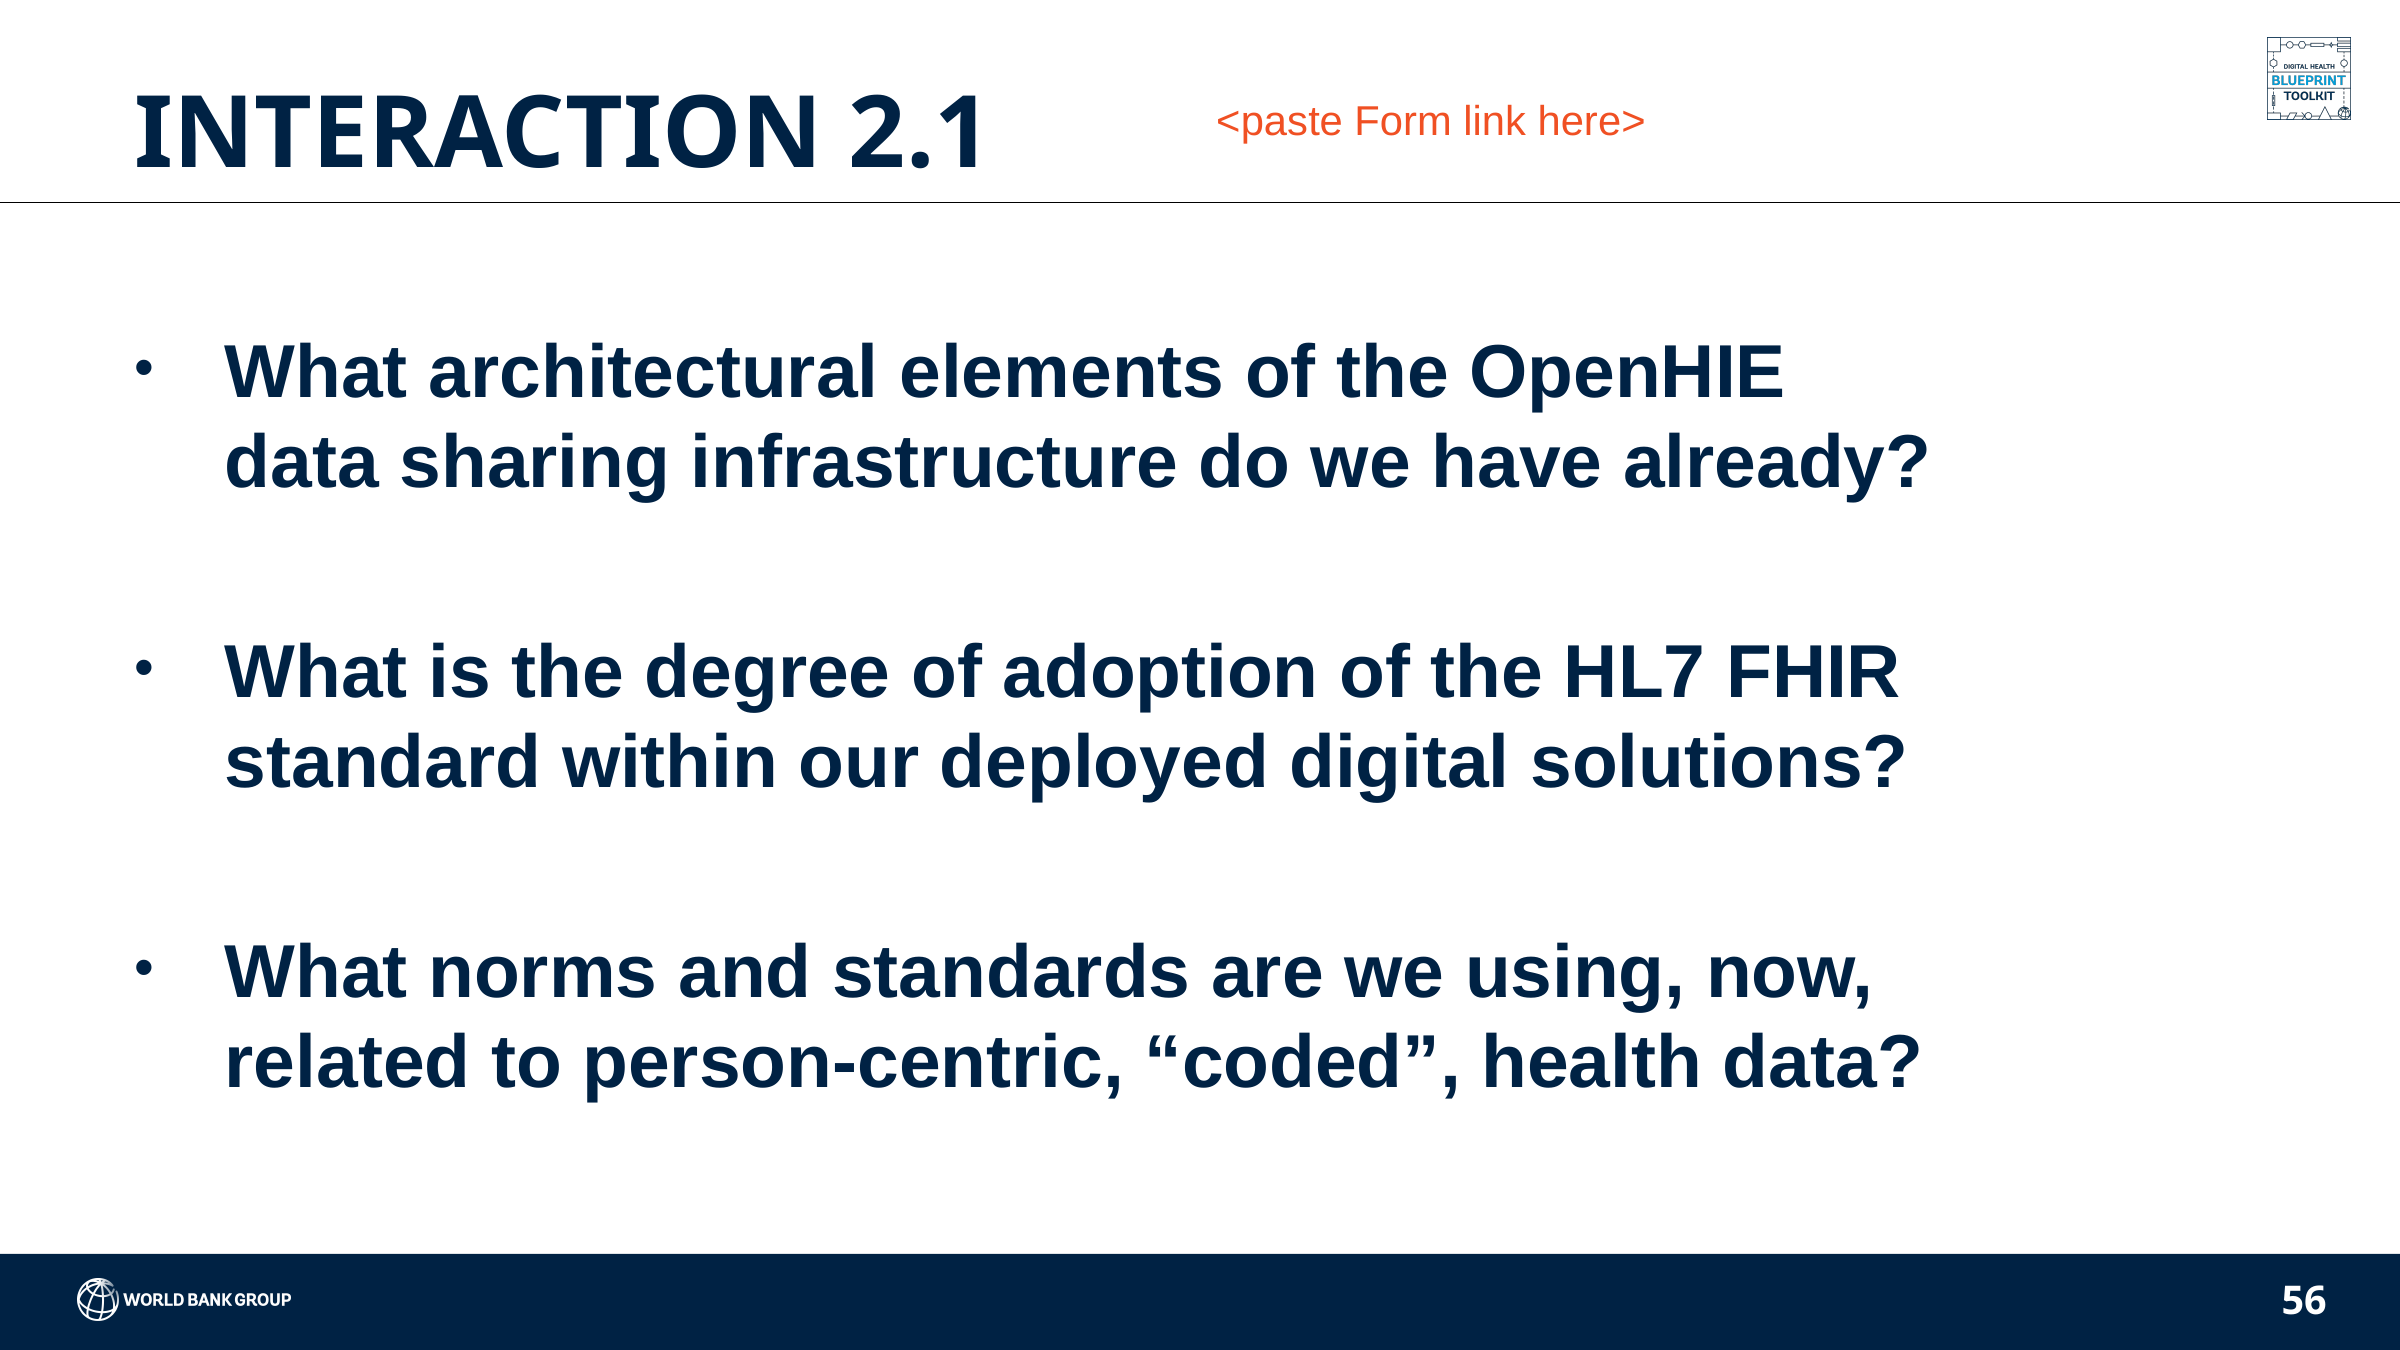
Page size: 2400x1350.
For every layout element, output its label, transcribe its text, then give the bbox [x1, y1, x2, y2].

title INTERACTION 2.1 [120, 59, 2299, 285]
slide_number 56 [1790, 1265, 2351, 1338]
list What architectural elements of the OpenHIE data sharing infrastructure do we have already? What is the degree of adoption of the HL7 FHIR standard within our deployed digital solutions? What norms and standards are we using, now, related to person-centric, “coded”, health data? [120, 315, 1968, 1206]
picture [2267, 37, 2351, 120]
picture [77, 1278, 291, 1321]
text_box <paste Form link here> [1201, 86, 1661, 152]
